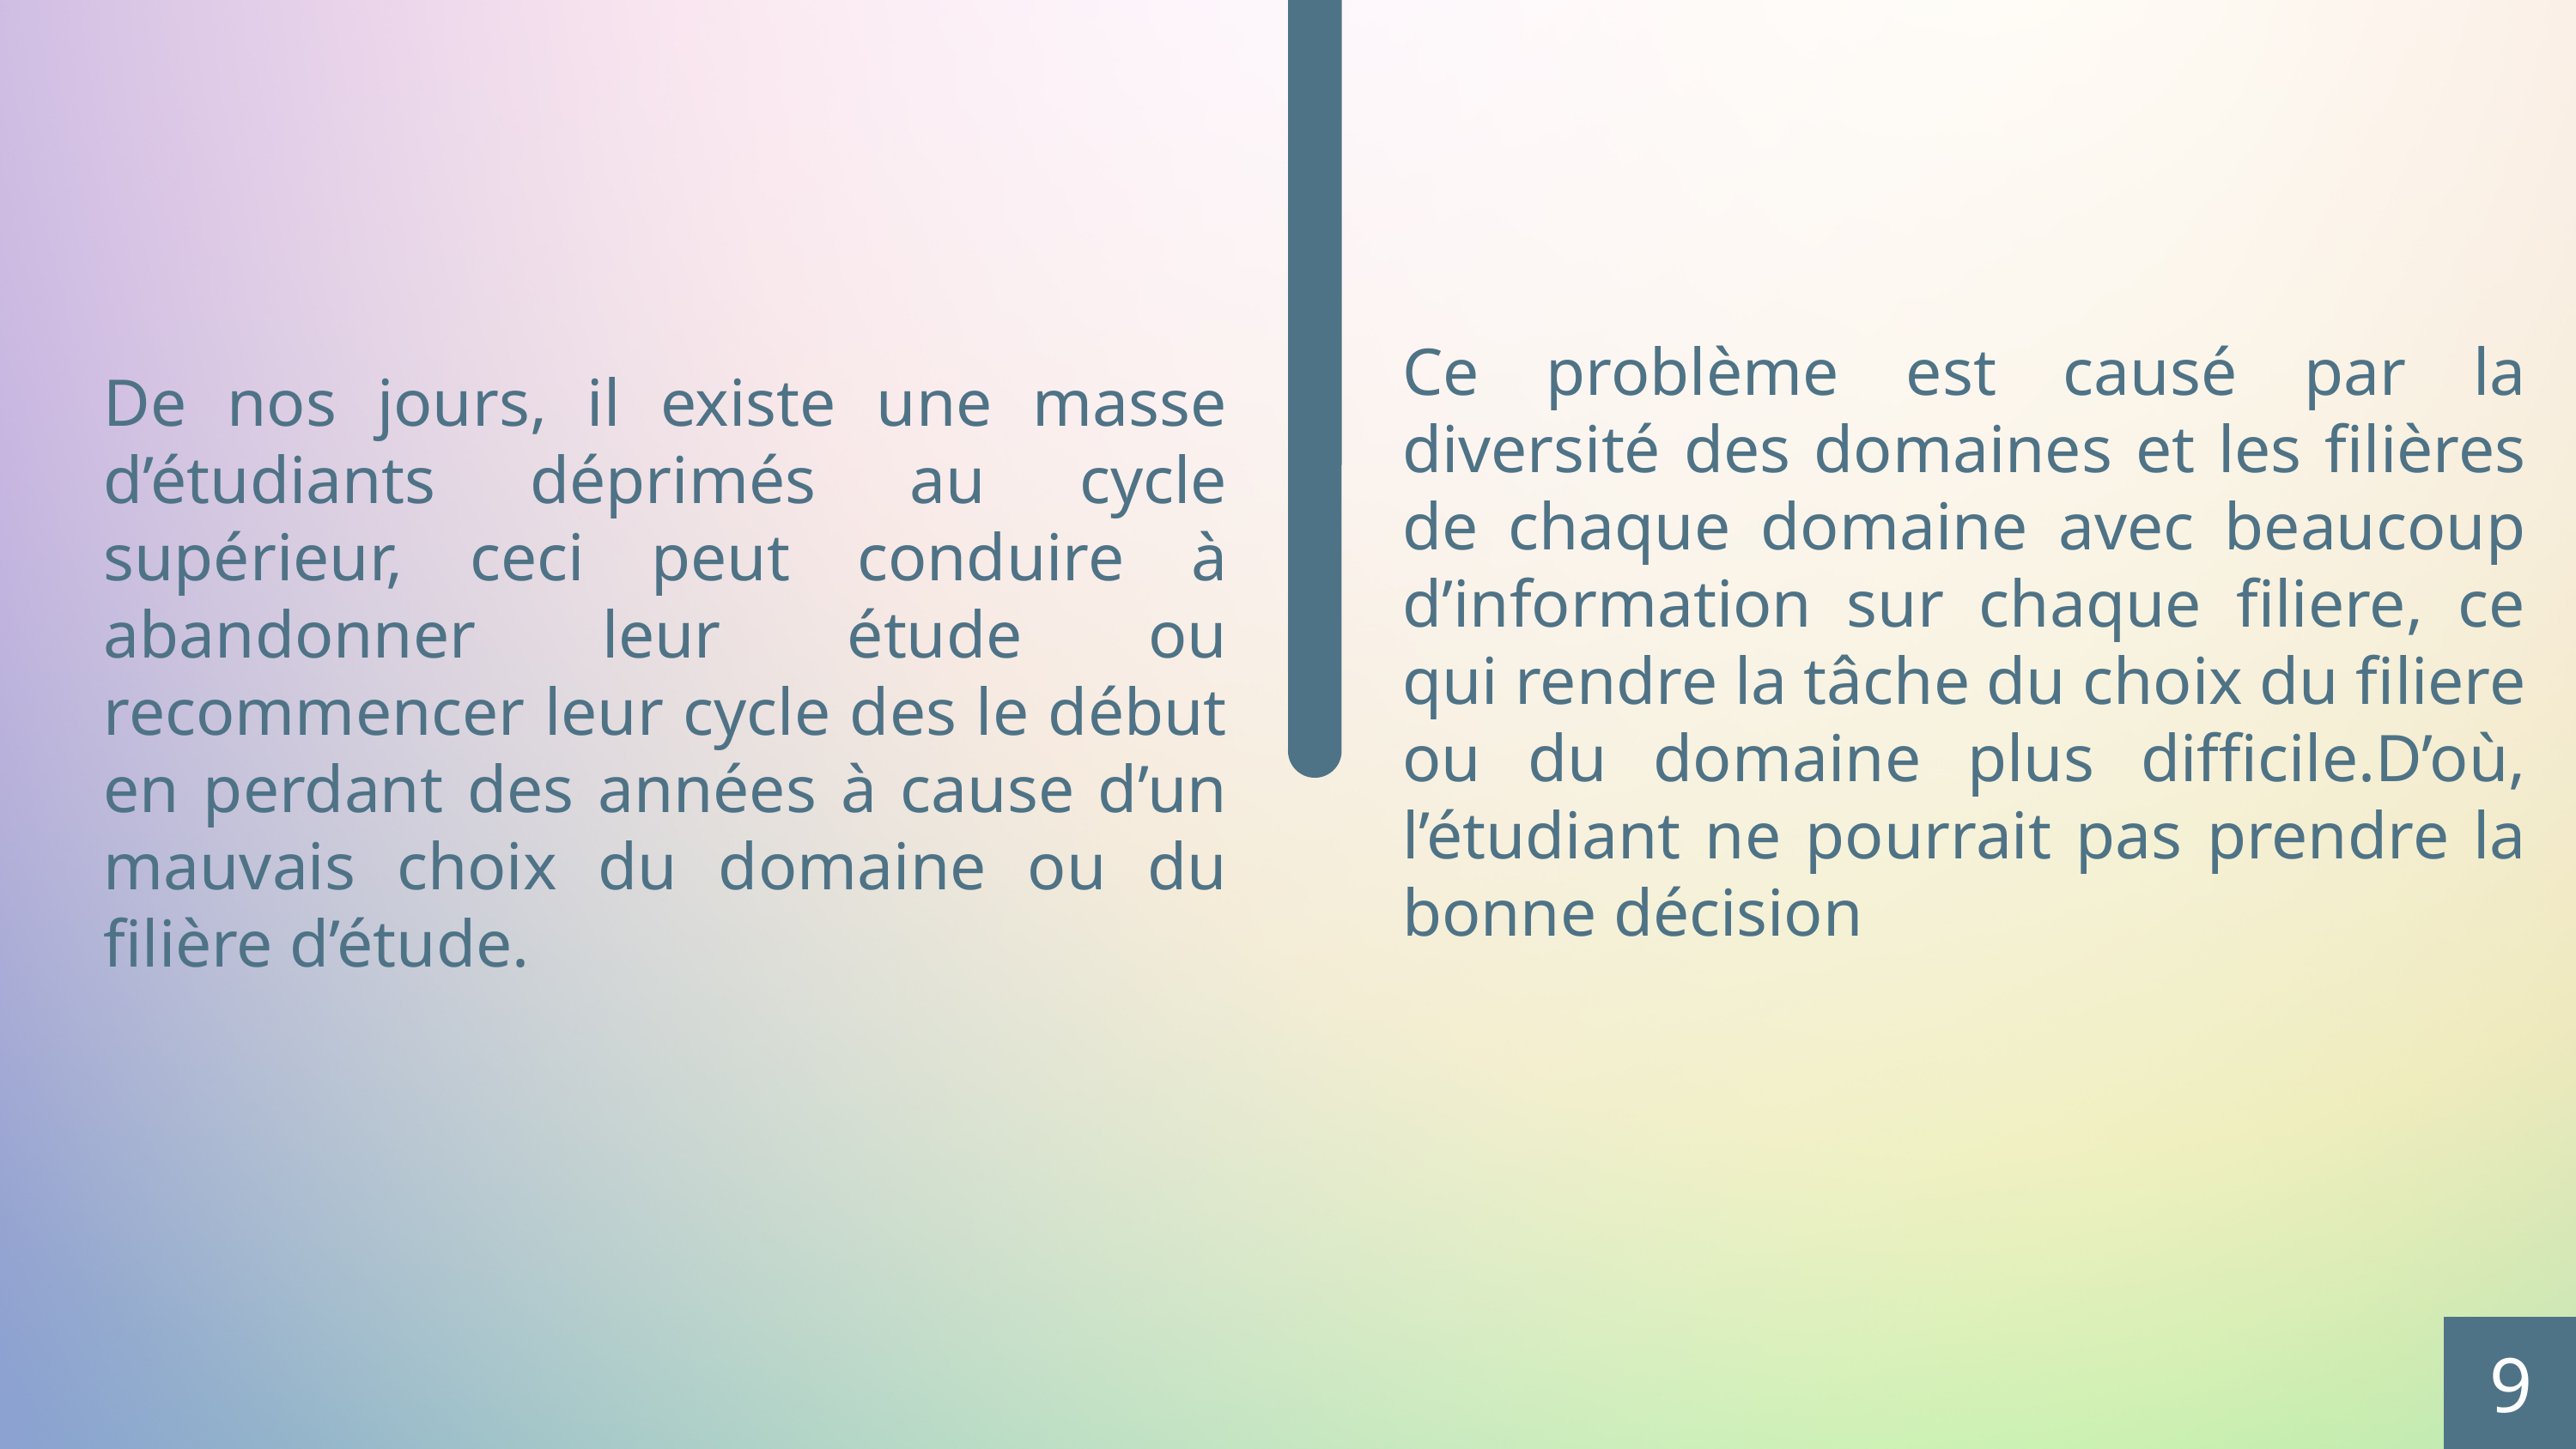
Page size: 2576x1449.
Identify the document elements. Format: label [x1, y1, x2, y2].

picture [0, 0, 2576, 1449]
text_box [2444, 1316, 2576, 1449]
